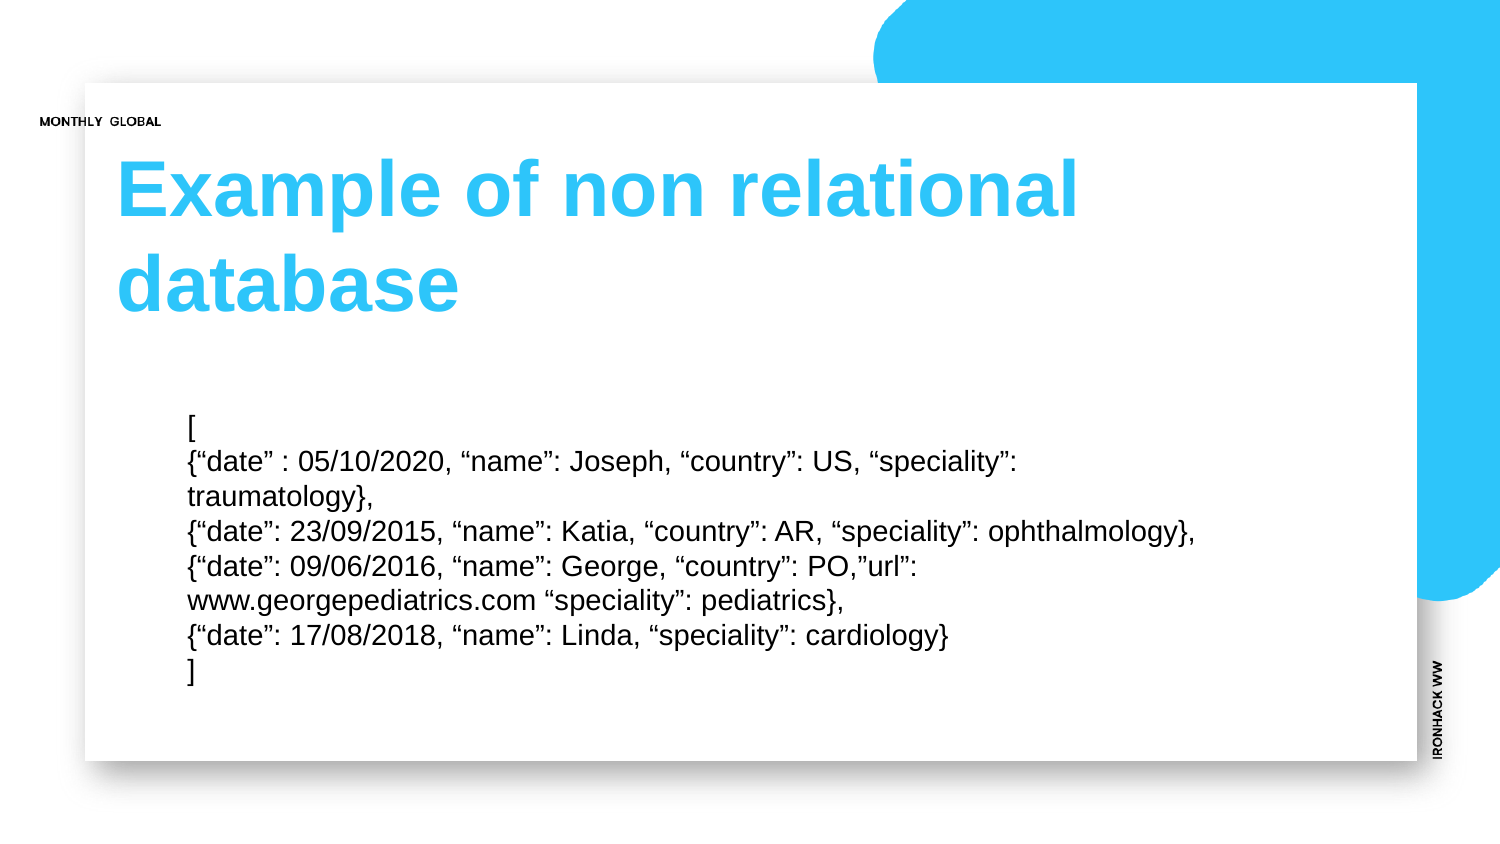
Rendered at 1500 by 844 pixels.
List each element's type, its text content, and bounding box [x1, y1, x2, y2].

title Example of non relational database [101, 122, 1384, 459]
picture [0, 0, 1500, 844]
text_box [ {“date” : 05/10/2020, “name”: Joseph, “country”: US, “speciality”: traumatology}, {“date”: 23/09/2015, “name”: Katia, “country”: AR, “speciality”: ophthalmology}, {“date”: 09/06/2016, “name”: George, “country”: PO,”url”: www.georgepediatrics.com “speciality”: pediatrics}, {“date”: 17/08/2018, “name”: Linda, “speciality”: cardiology} ] [172, 391, 1229, 729]
